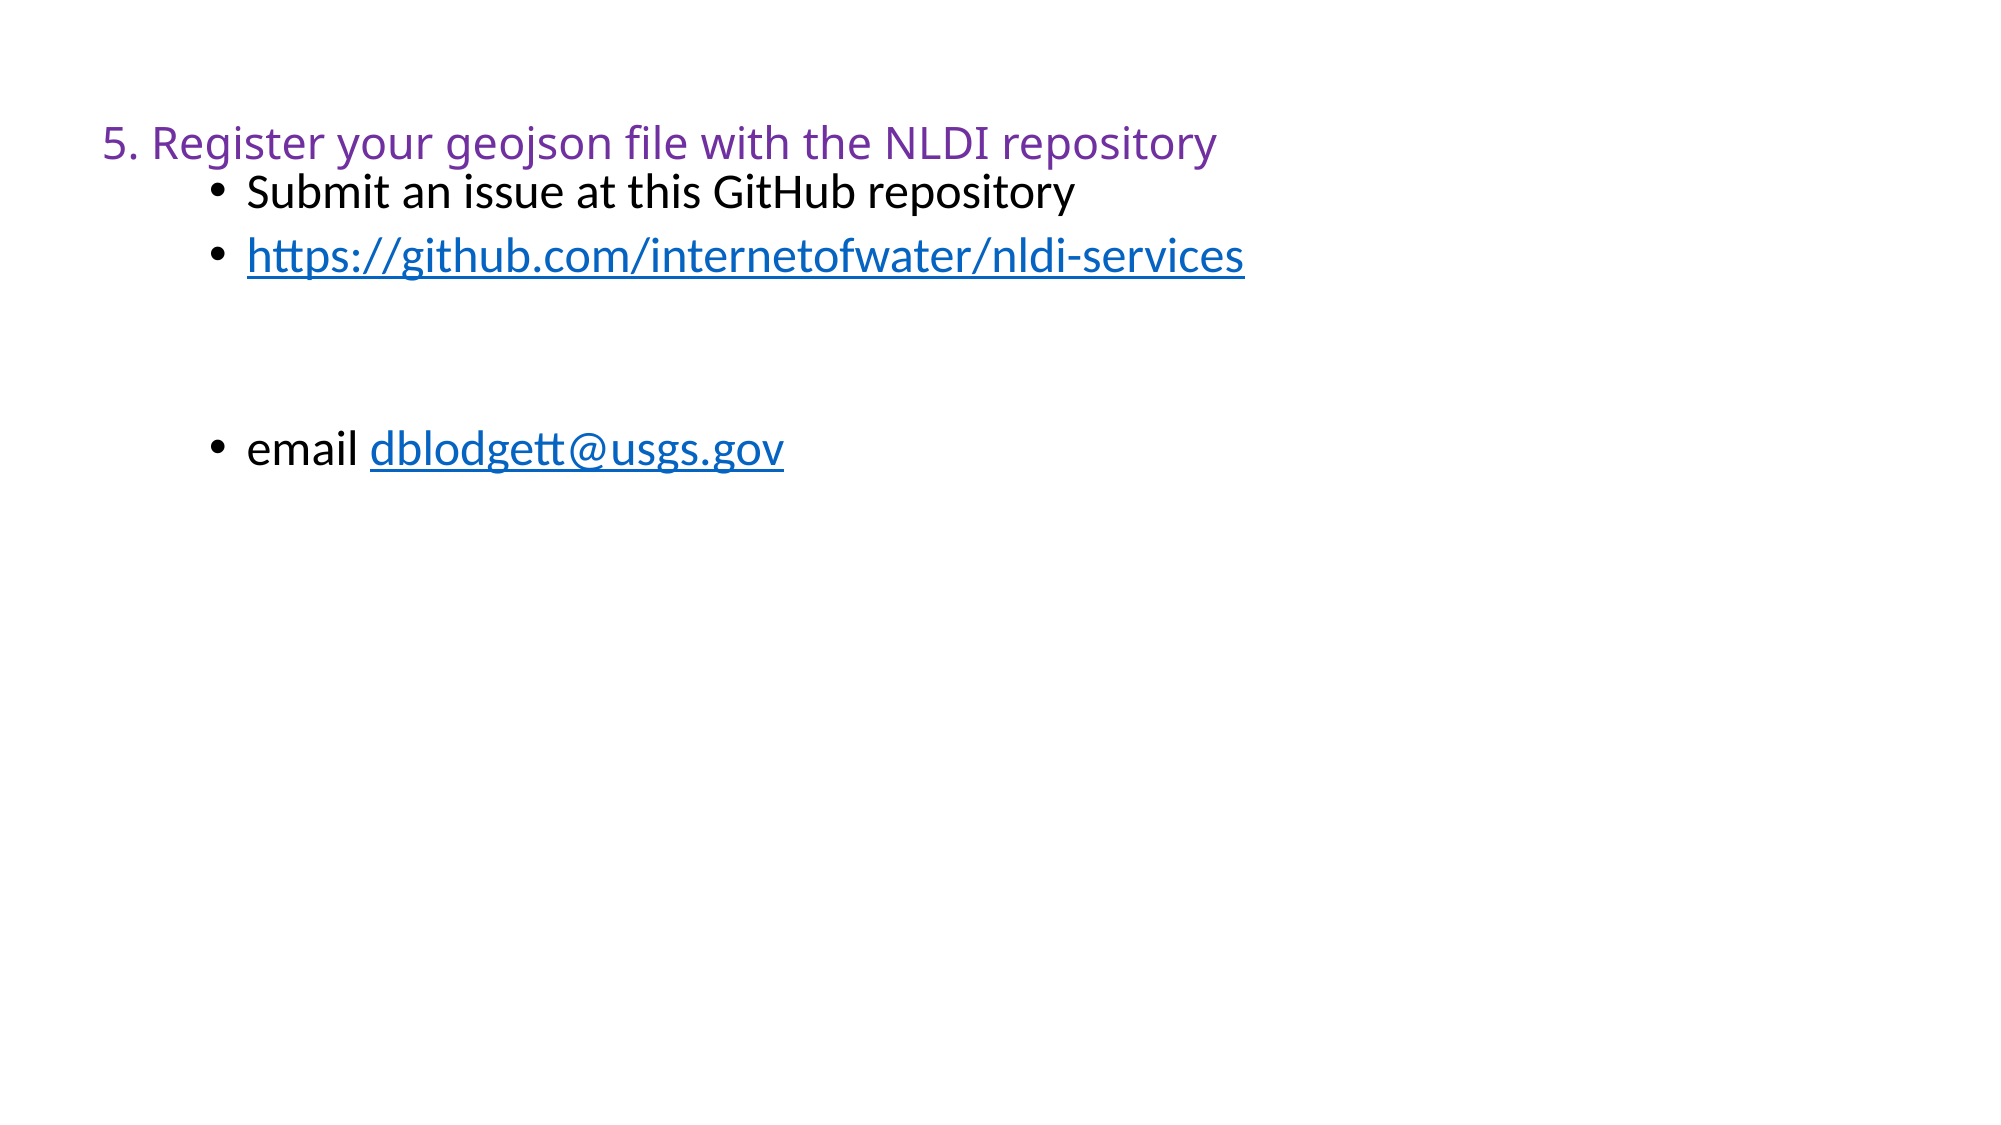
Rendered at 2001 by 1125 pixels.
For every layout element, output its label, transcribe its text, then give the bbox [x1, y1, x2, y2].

title 5. Register your geojson file with the NLDI repository [86, 111, 2000, 330]
list Submit an issue at this GitHub repository https://github.com/internetofwater/nldi-services email dblodgett@usgs.gov [119, 157, 1845, 872]
